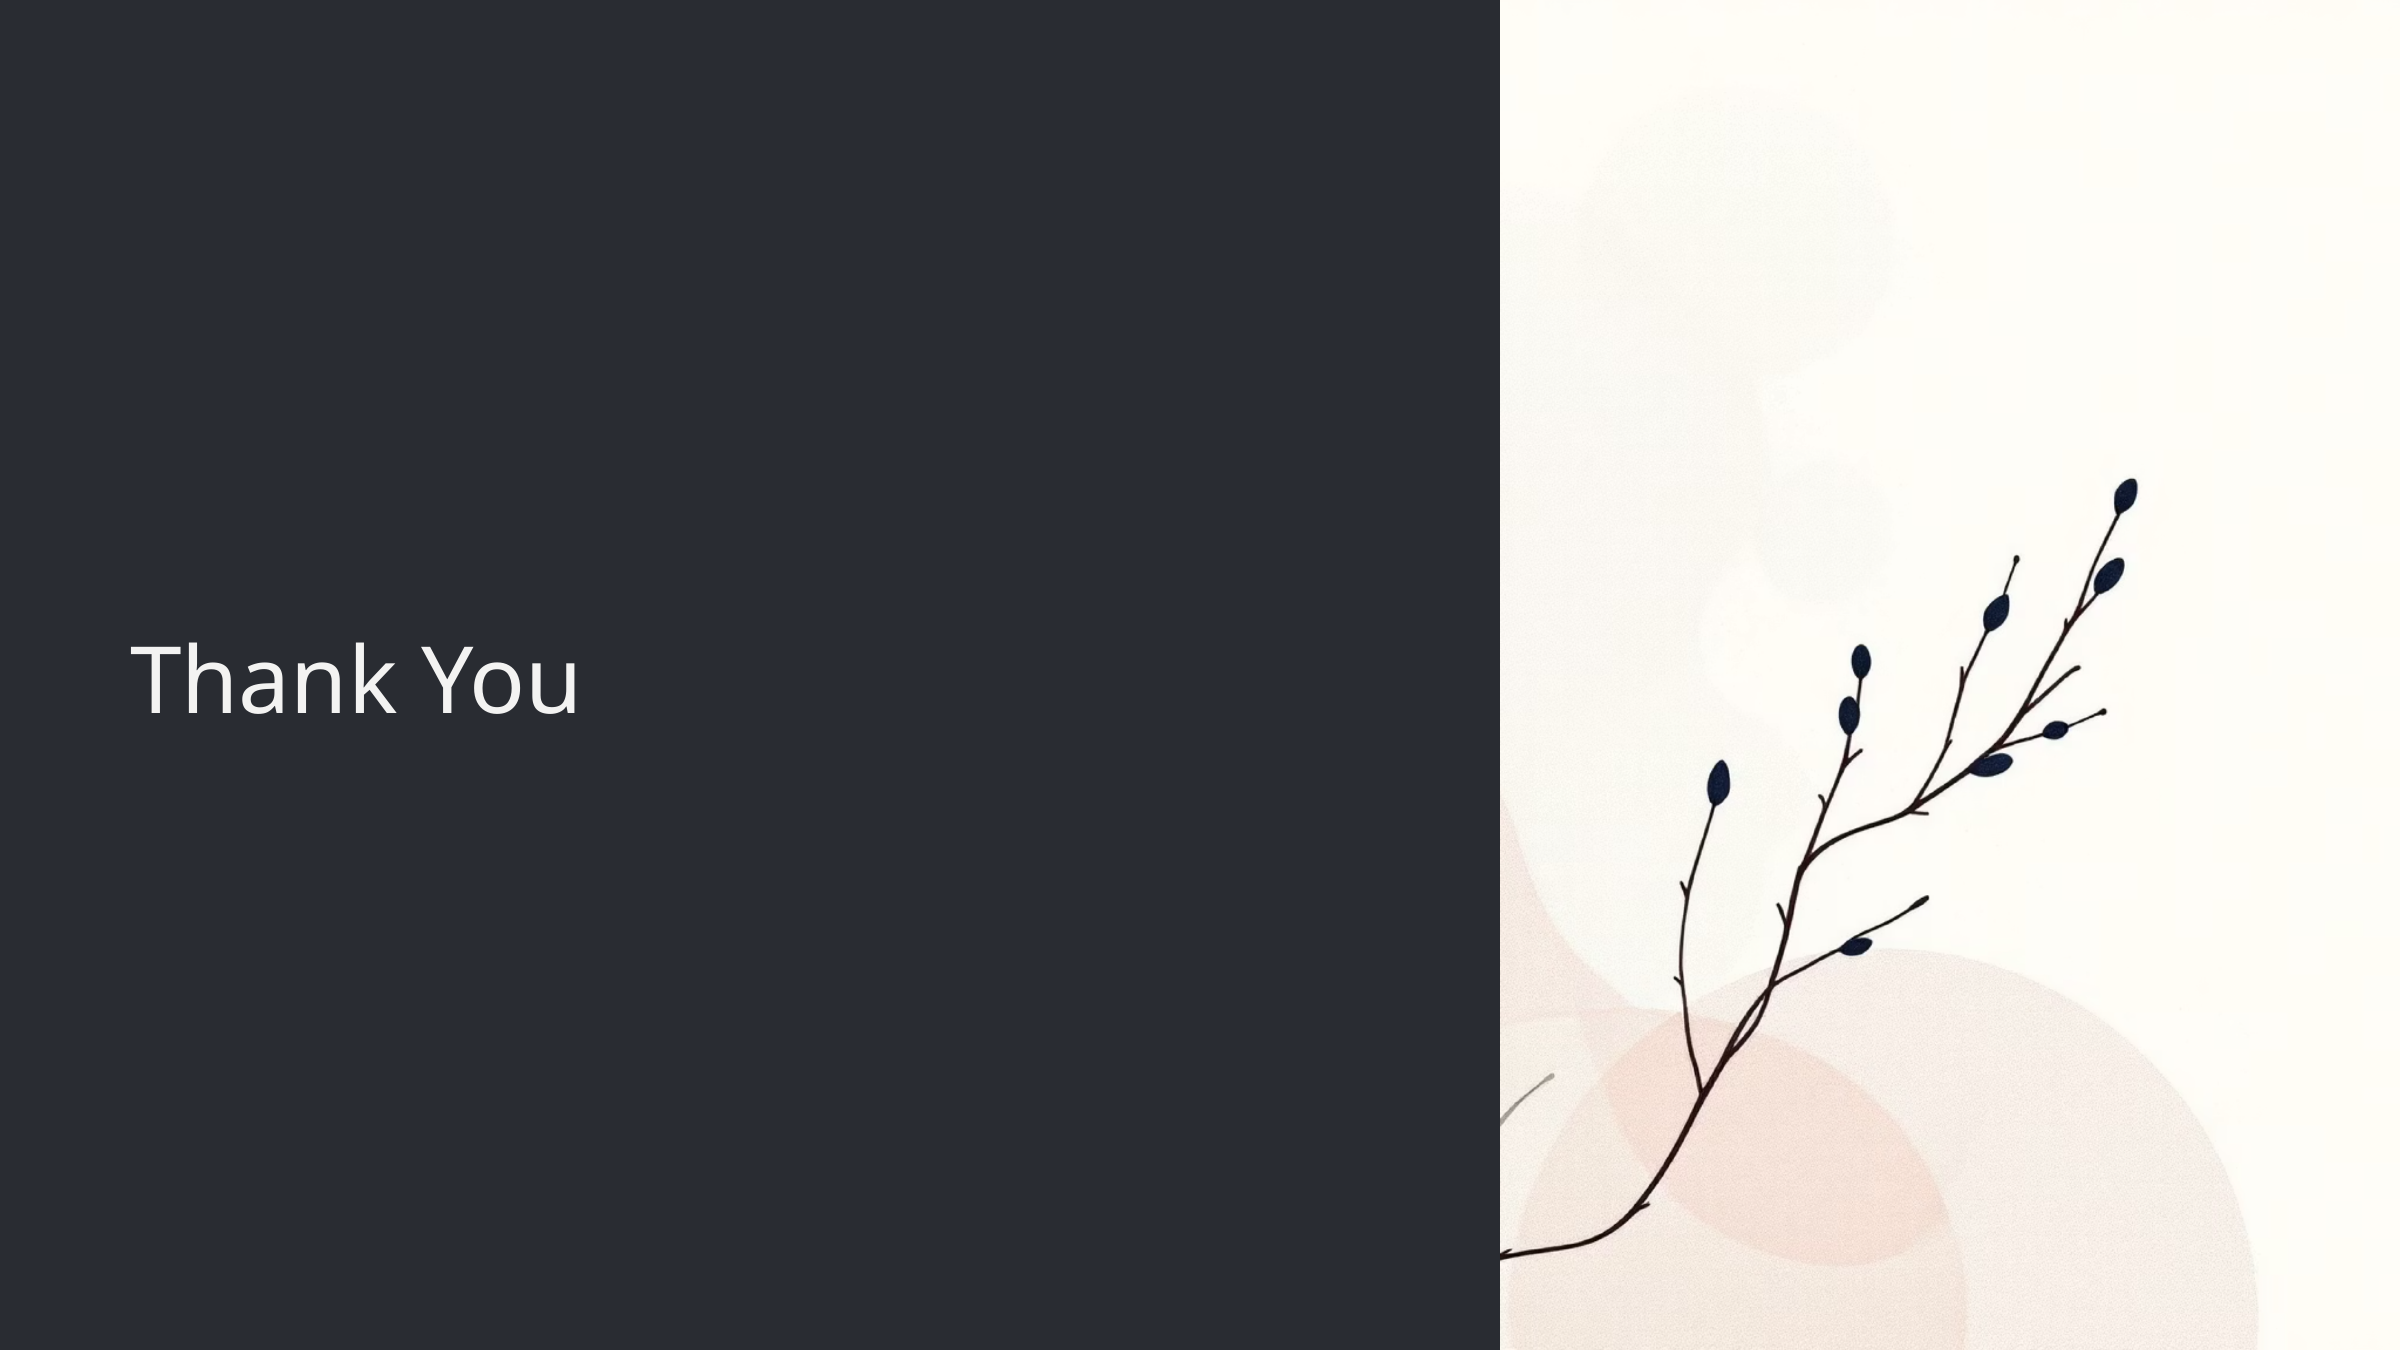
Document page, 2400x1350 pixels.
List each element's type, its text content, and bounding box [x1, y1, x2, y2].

text_box Thank You [130, 616, 1061, 734]
picture [1499, 0, 2400, 1350]
